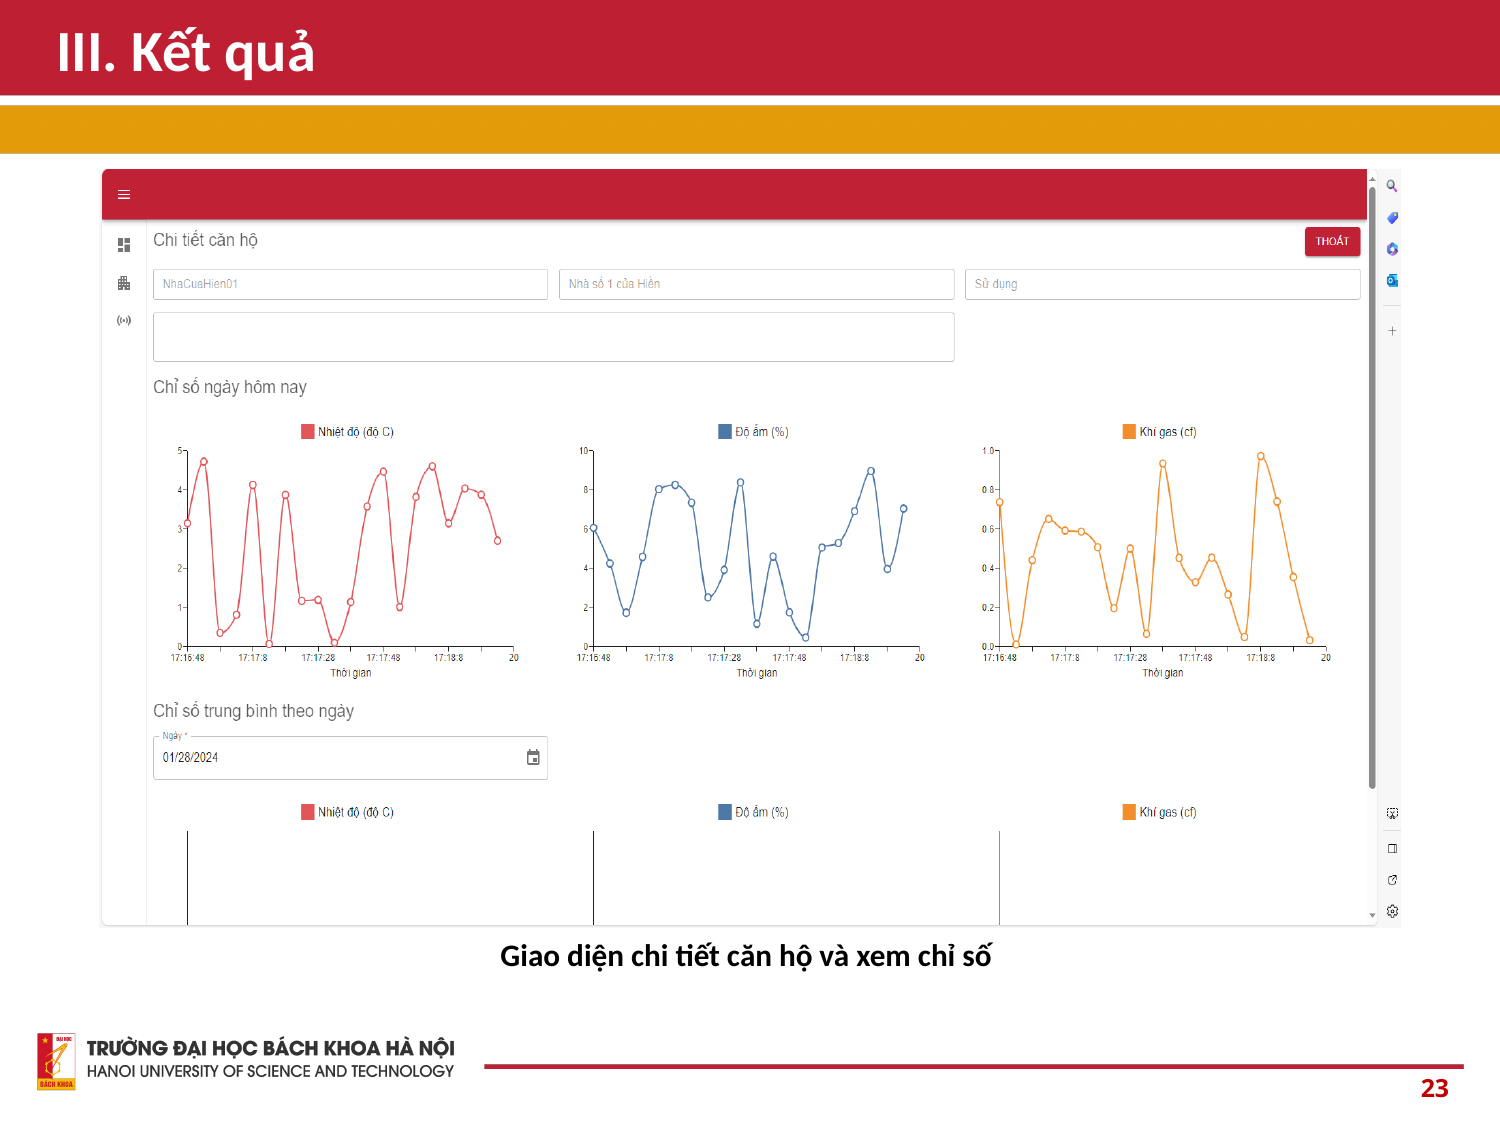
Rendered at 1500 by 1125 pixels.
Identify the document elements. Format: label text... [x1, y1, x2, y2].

title III. Kết quả [41, 13, 1459, 85]
picture [0, 0, 1500, 1125]
text_box Giao diện chi tiết căn hộ và xem chỉ số [321, 928, 1179, 980]
slide_number 23 [1126, 1065, 1464, 1125]
